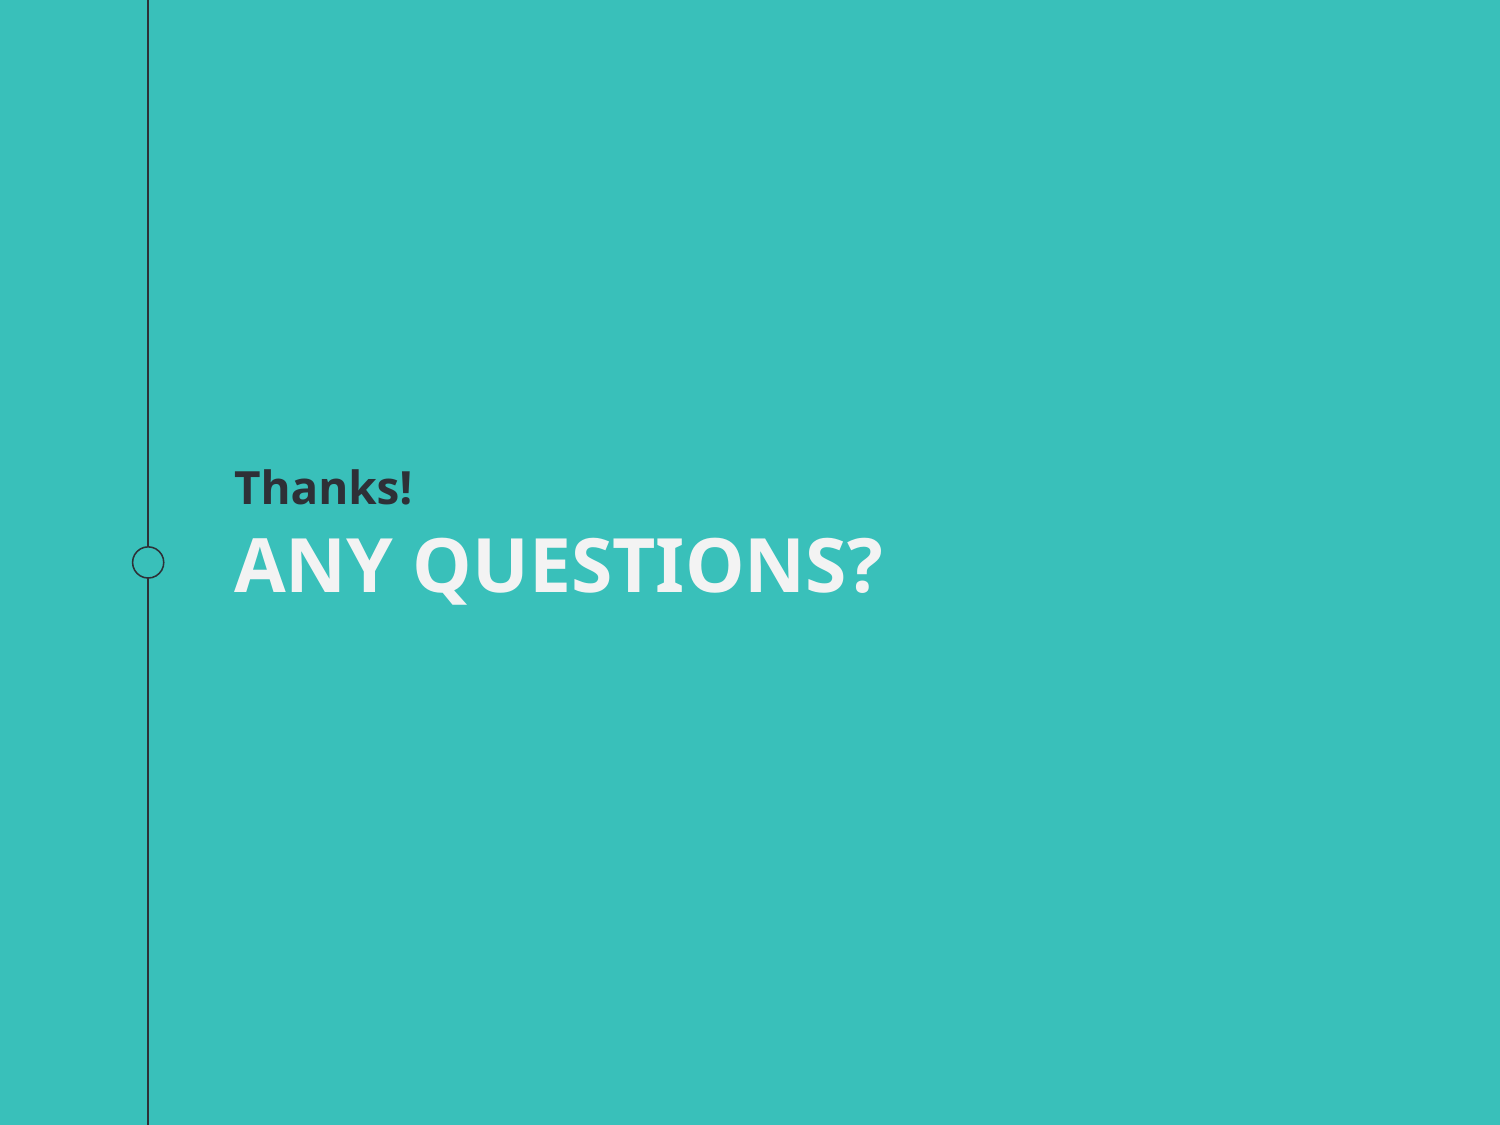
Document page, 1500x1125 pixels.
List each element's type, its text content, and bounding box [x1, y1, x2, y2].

title Thanks! [219, 275, 1423, 495]
subtitle ANY QUESTIONS? [219, 495, 1423, 630]
